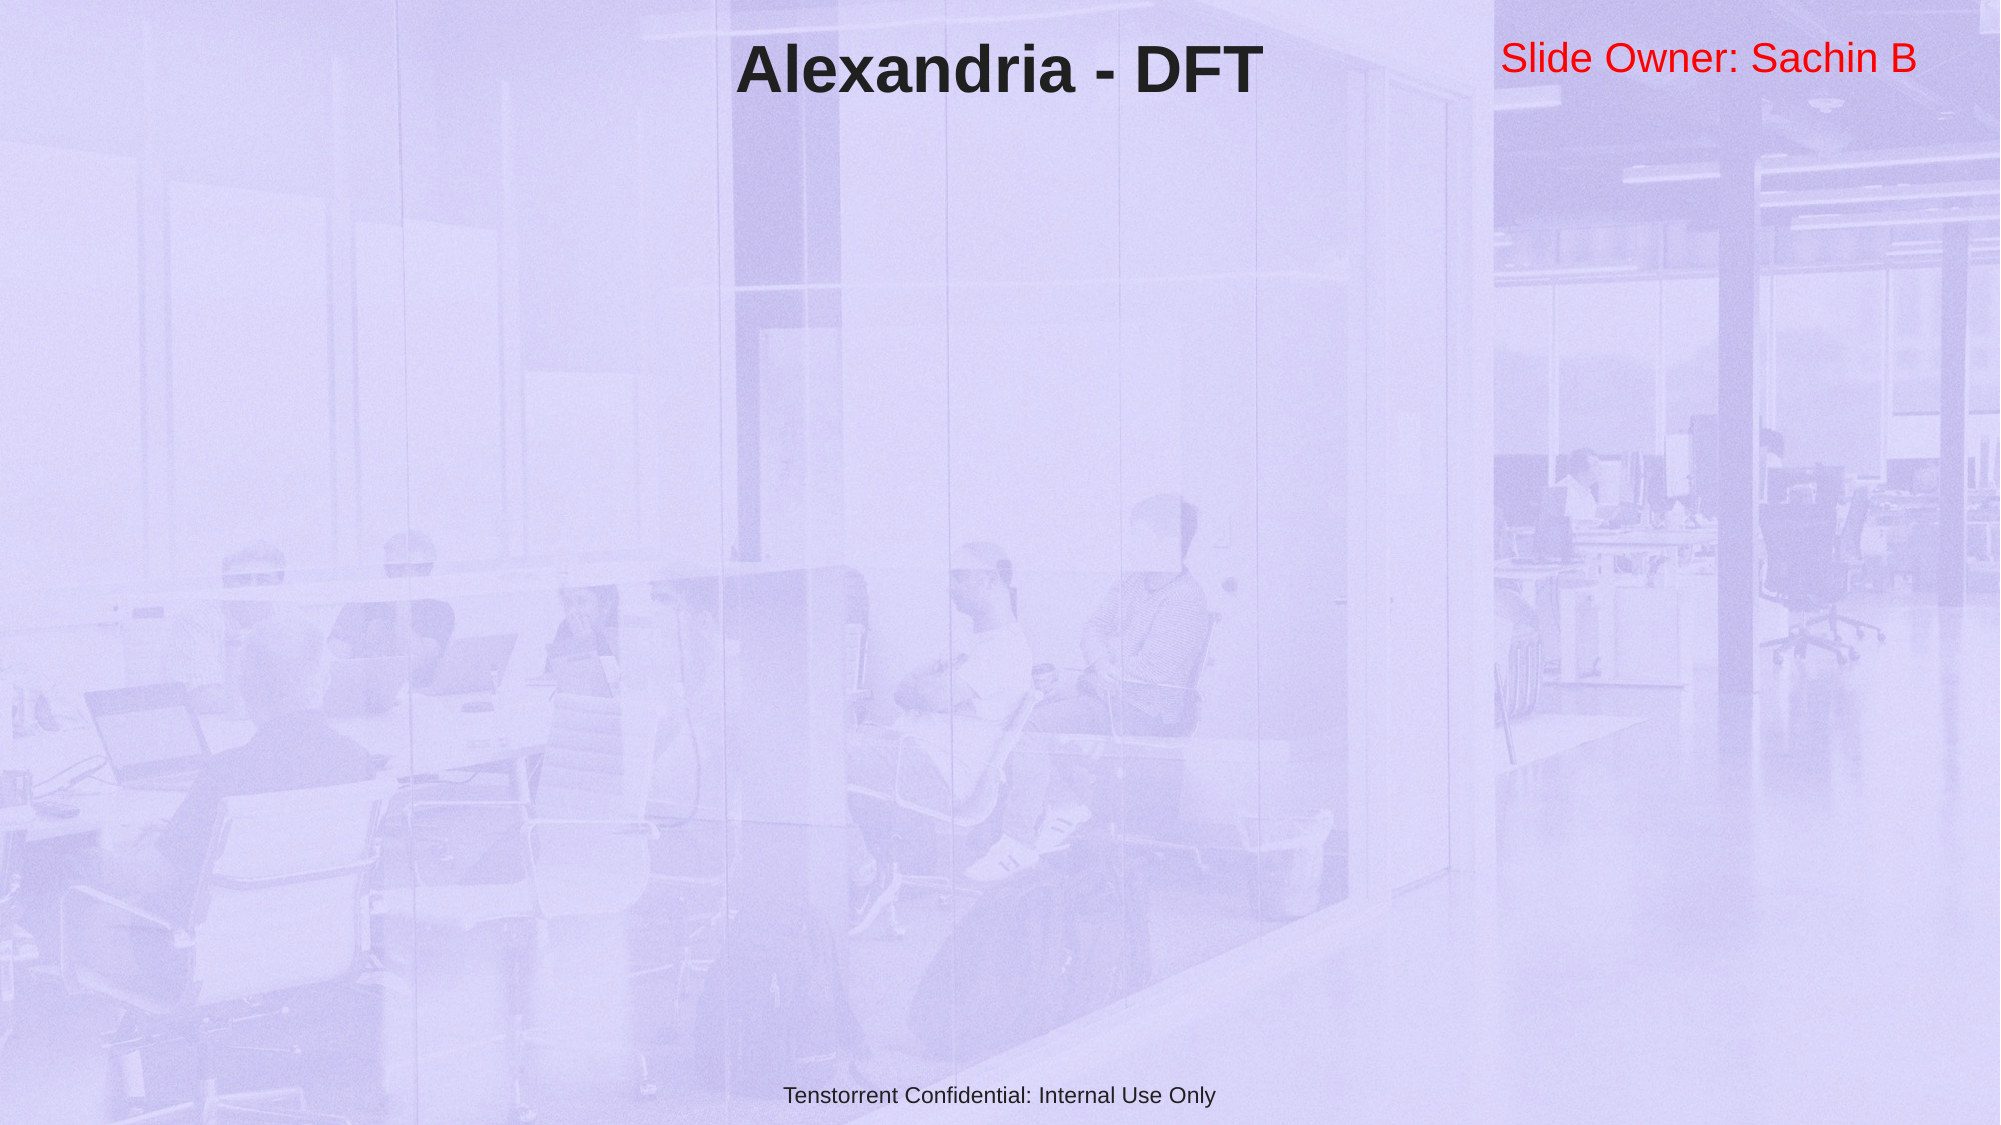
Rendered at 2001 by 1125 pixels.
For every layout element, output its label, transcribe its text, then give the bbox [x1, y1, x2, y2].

title Alexandria - DFT [56, 34, 1944, 177]
text_box Slide Owner: Sachin B [1485, 15, 1961, 96]
